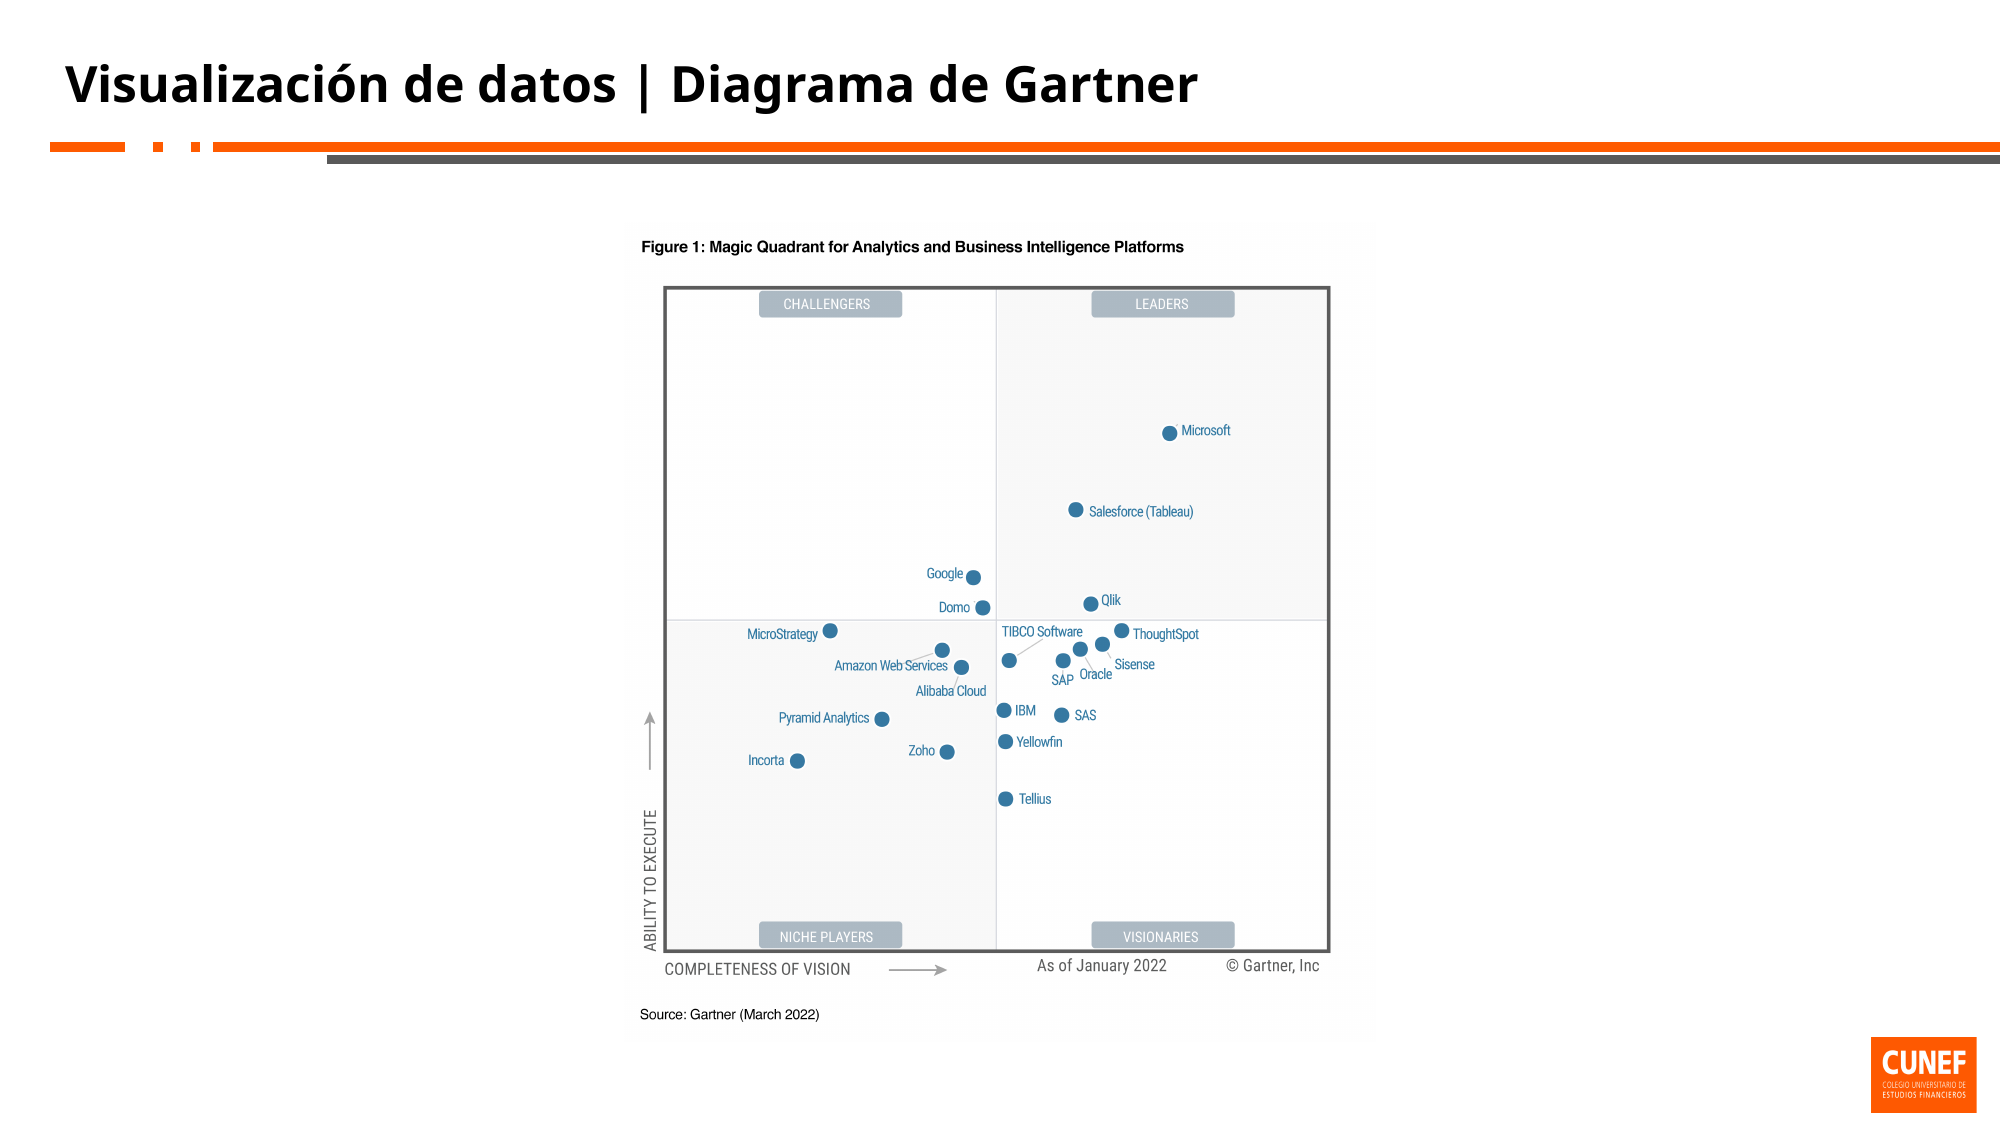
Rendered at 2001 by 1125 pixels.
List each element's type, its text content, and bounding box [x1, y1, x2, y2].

picture [624, 222, 1376, 1042]
picture [1871, 1037, 1977, 1113]
title Visualización de datos | Diagrama de Gartner [50, 48, 1798, 124]
